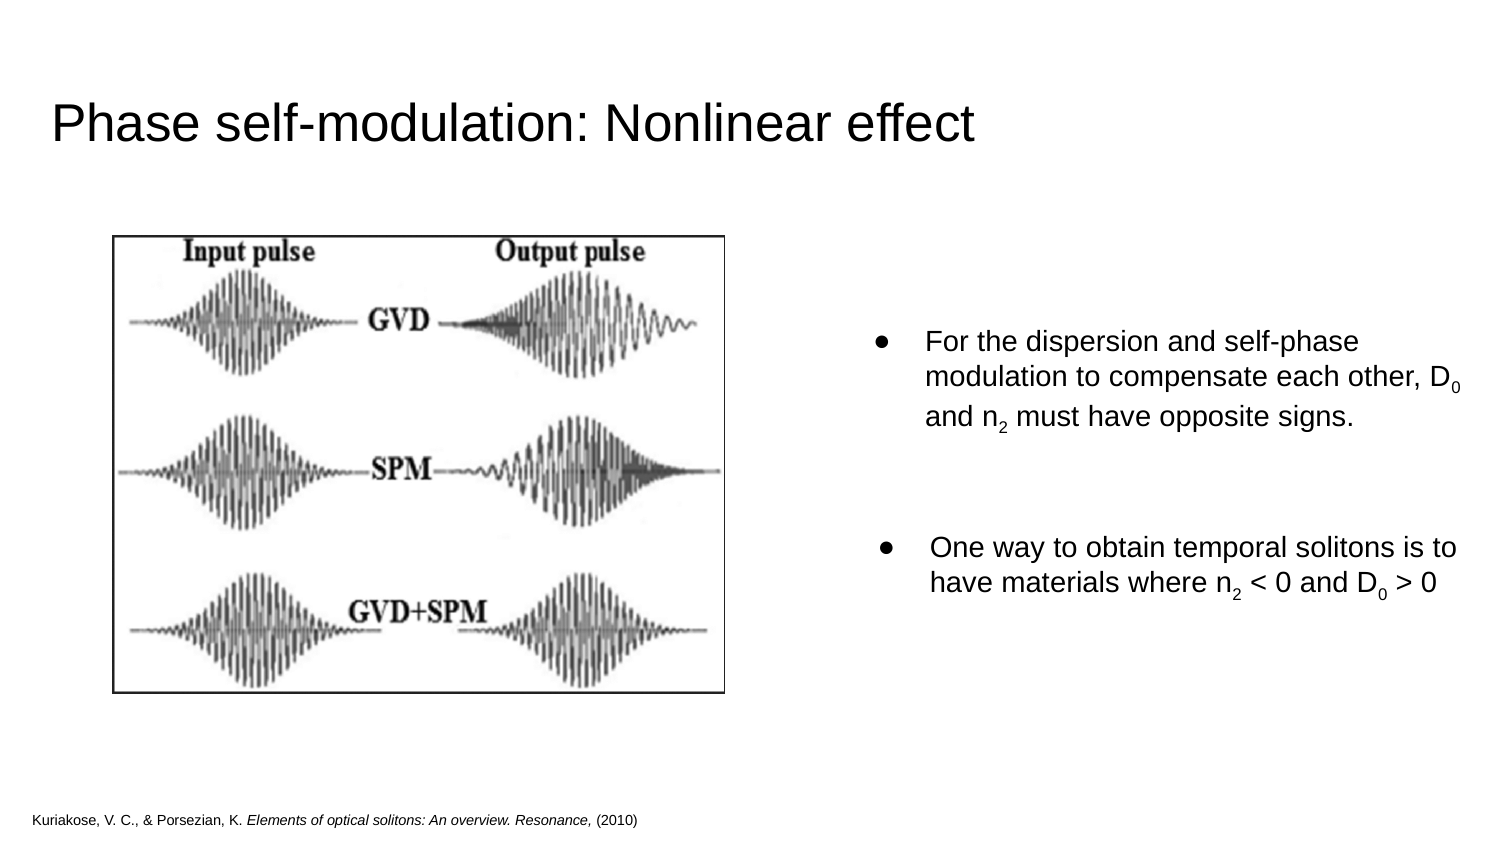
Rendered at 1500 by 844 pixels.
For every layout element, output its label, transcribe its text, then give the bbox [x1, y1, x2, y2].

picture [112, 235, 725, 694]
text_box One way to obtain temporal solitons is to have materials where n2 < 0 and D0 > 0 [840, 513, 1482, 619]
text_box Kuriakose, V. C., & Porsezian, K. Elements of optical solitons: An overview. Resonance, (2010) [17, 801, 669, 837]
title Phase self-modulation: Nonlinear effect [51, 72, 1449, 167]
text_box For the dispersion and self-phase modulation to compensate each other, D0 and n2 must have opposite signs. [835, 307, 1500, 452]
